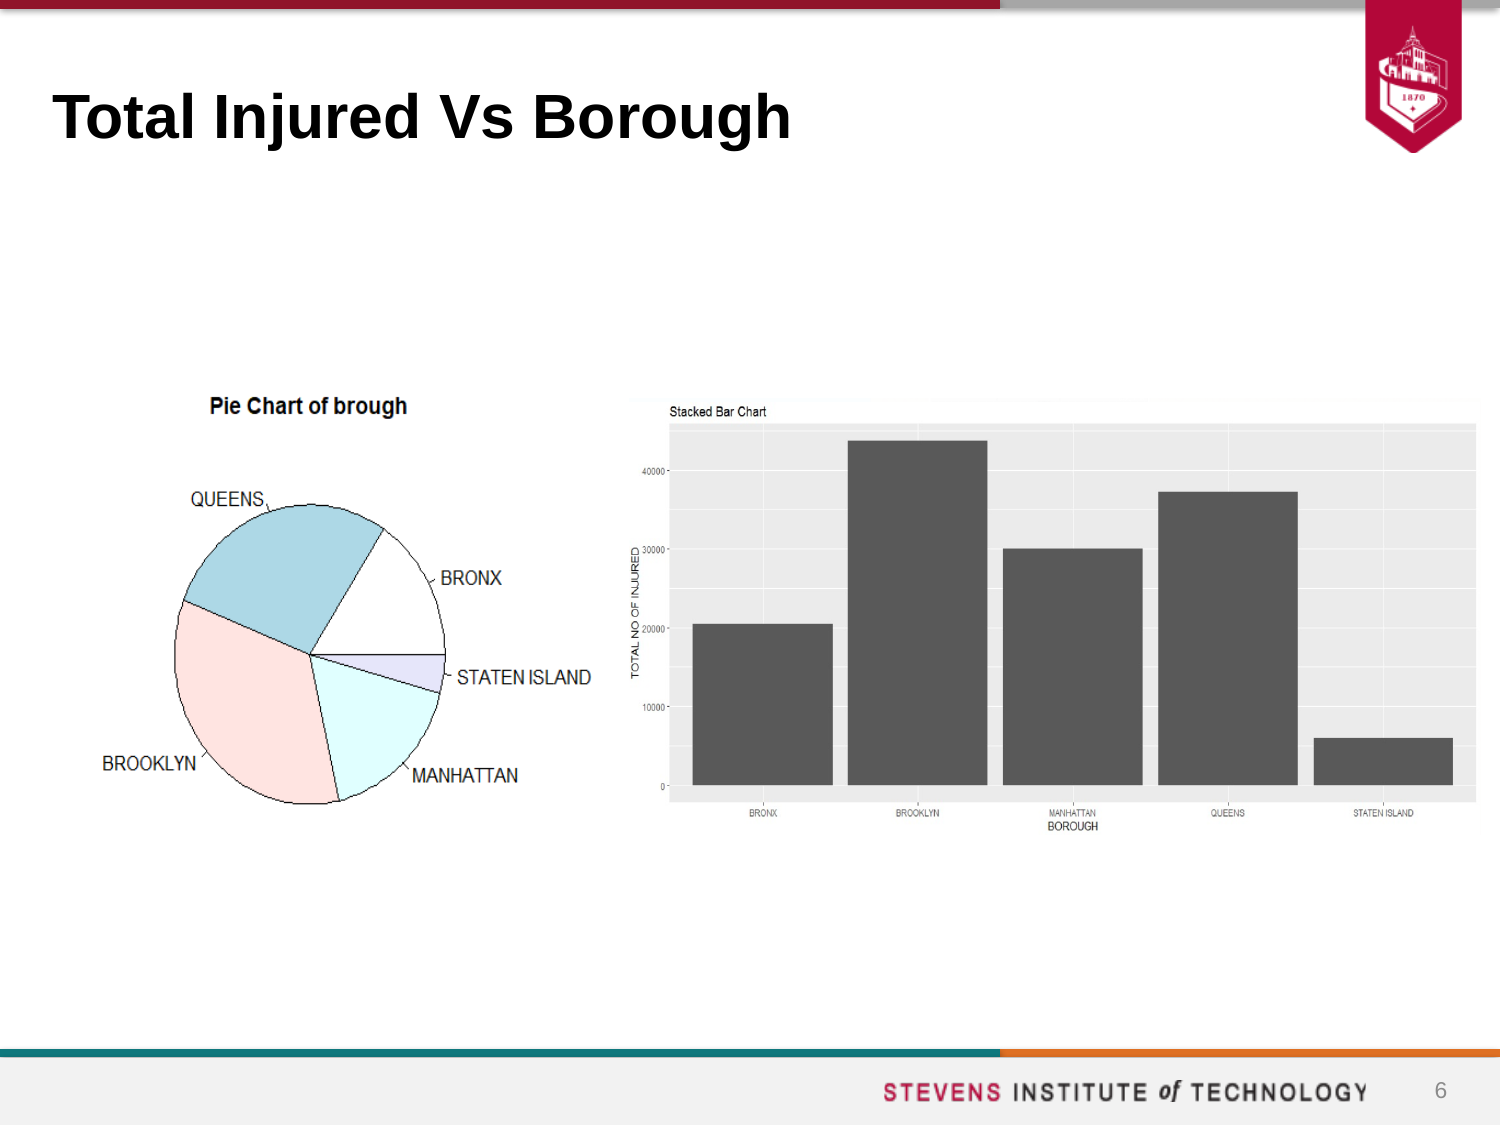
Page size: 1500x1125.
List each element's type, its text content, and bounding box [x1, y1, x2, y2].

picture [628, 398, 1481, 835]
picture [85, 385, 612, 835]
slide_number 6 [1401, 1059, 1481, 1120]
title Total Injured Vs Borough [37, 68, 1236, 157]
